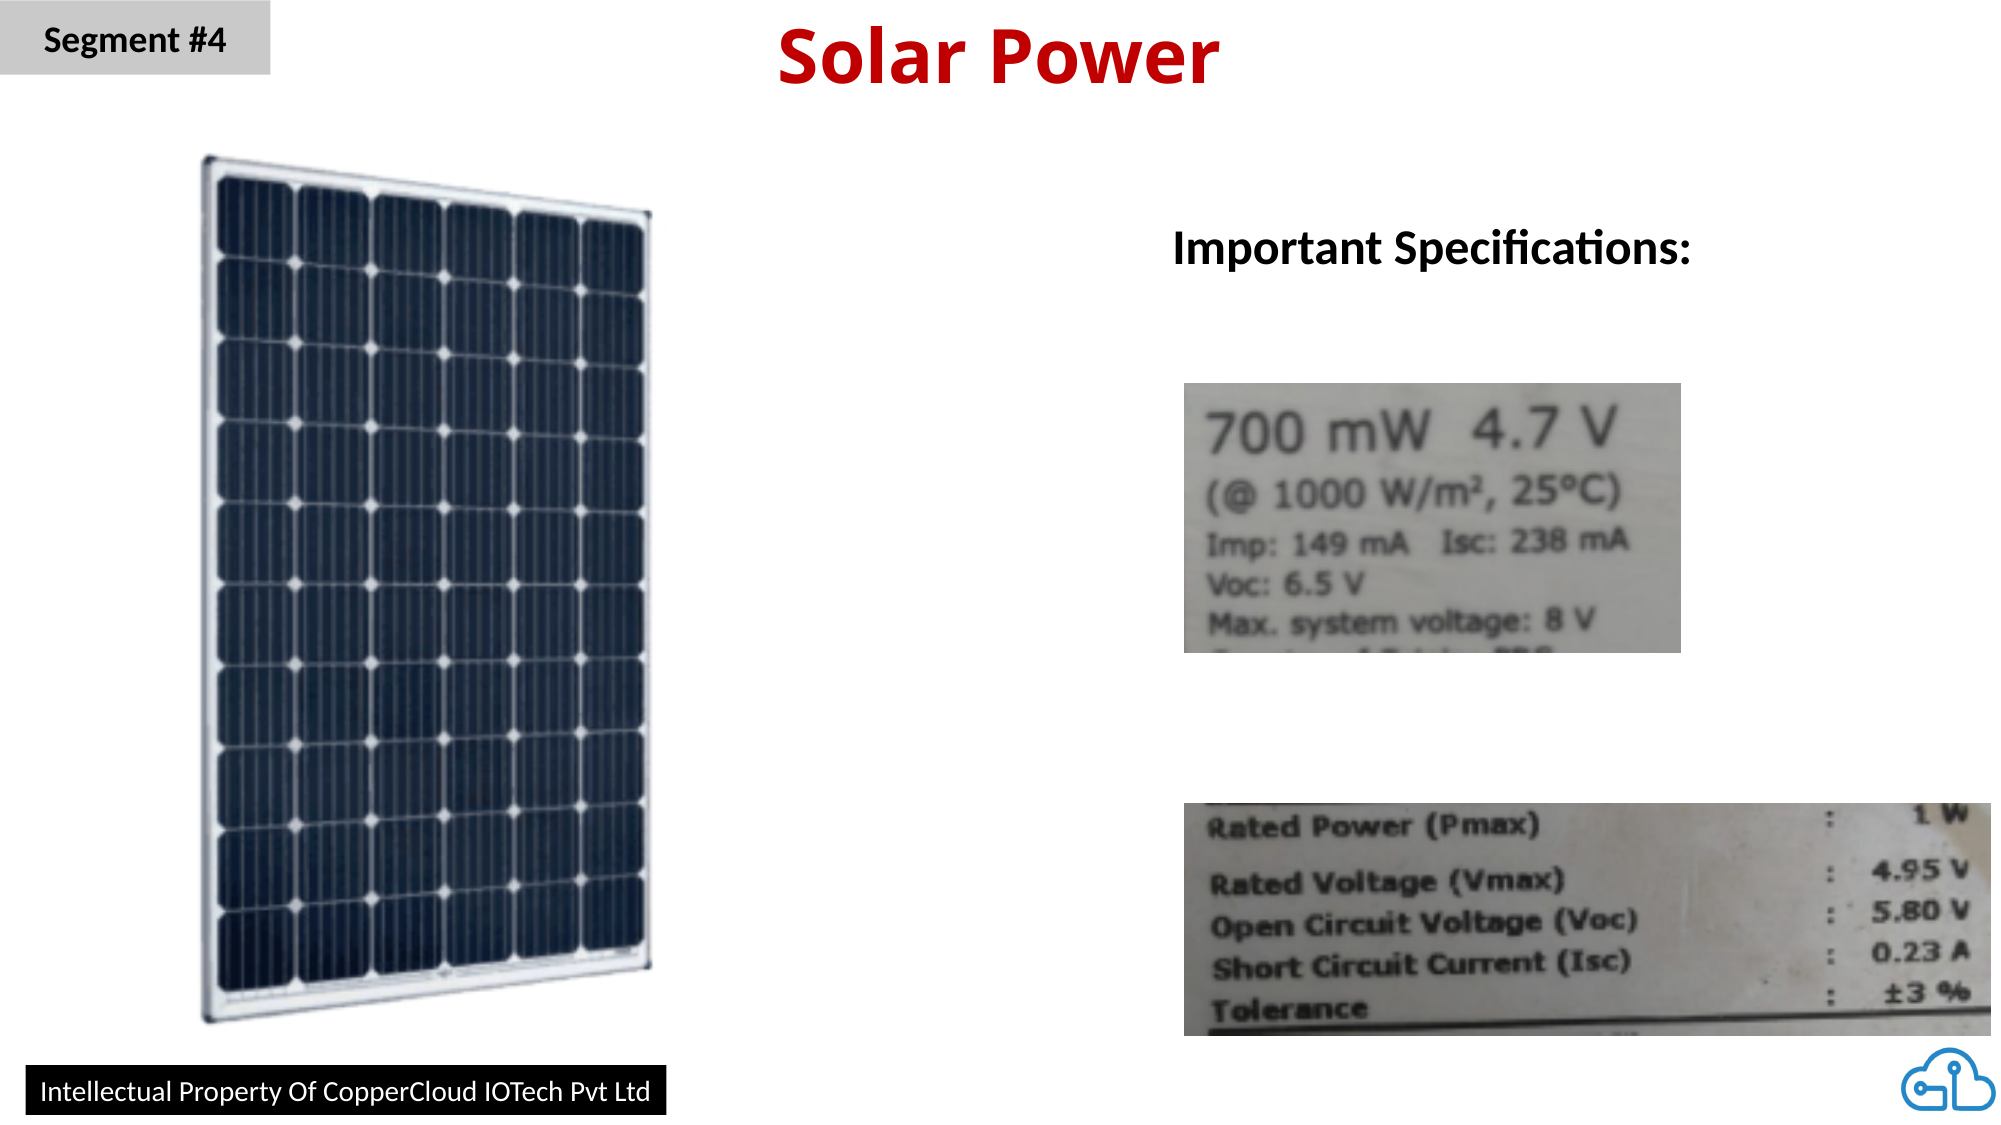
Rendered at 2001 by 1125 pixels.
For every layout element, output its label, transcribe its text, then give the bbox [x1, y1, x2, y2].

picture [195, 137, 668, 1036]
picture [1899, 1045, 2000, 1115]
text_box Intellectual Property Of CopperCloud IOTech Pvt Ltd [25, 1065, 667, 1115]
picture [1184, 803, 1991, 1036]
title Solar Power [0, 0, 2000, 108]
text_box Important Specifications: [1157, 207, 1764, 283]
text_box Segment #4 [0, 0, 271, 76]
picture [1184, 383, 1681, 653]
